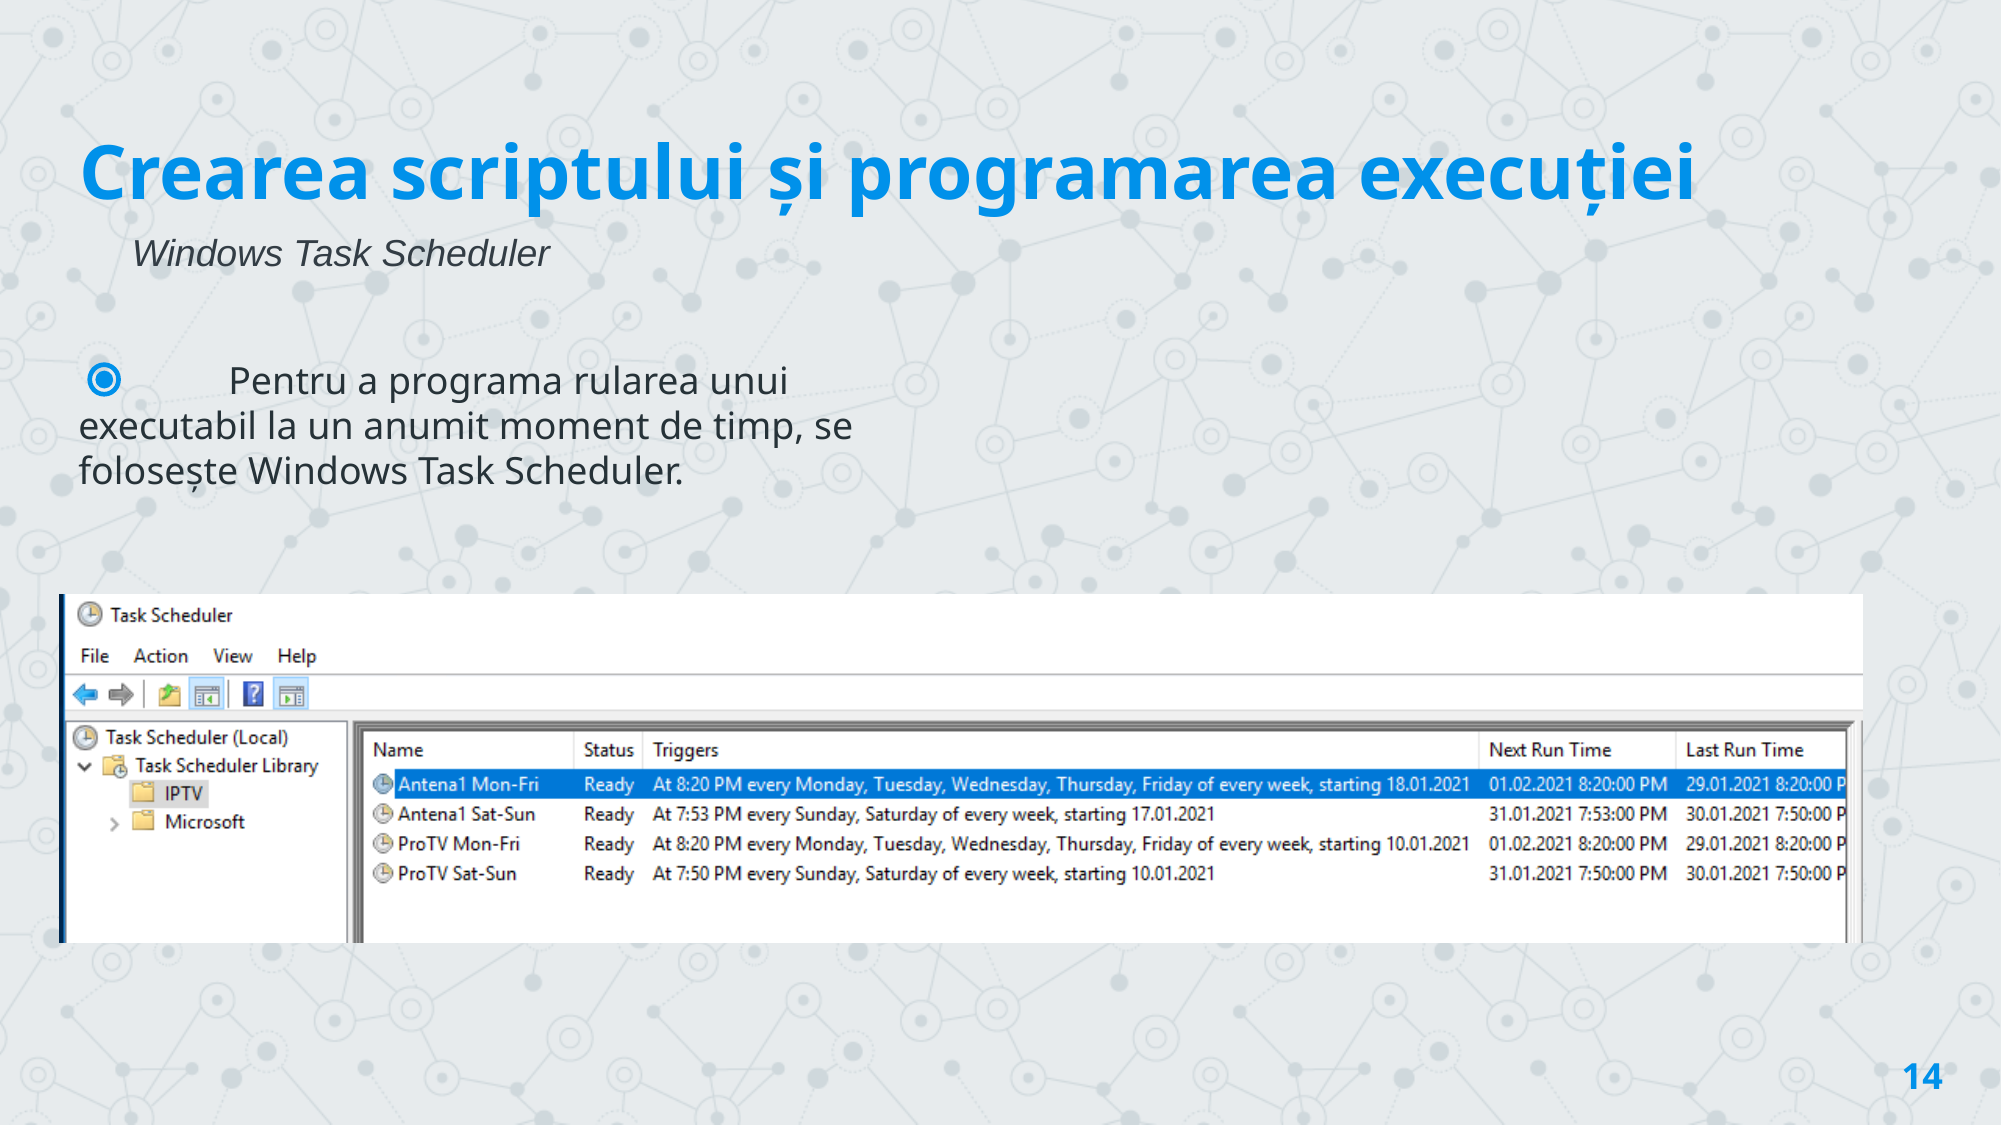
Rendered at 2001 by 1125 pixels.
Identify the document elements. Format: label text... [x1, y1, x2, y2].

text_box Windows Task Scheduler [42, 221, 1043, 282]
text_box Pentru a programa rularea unui executabil la un anumit moment de timp, se folosește Windows Task Scheduler. [63, 349, 938, 527]
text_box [89, 364, 119, 395]
text_box Crearea scriptului și programarea execuției [59, 115, 1839, 235]
picture [59, 593, 1864, 943]
slide_number 14 [1838, 1038, 1959, 1125]
